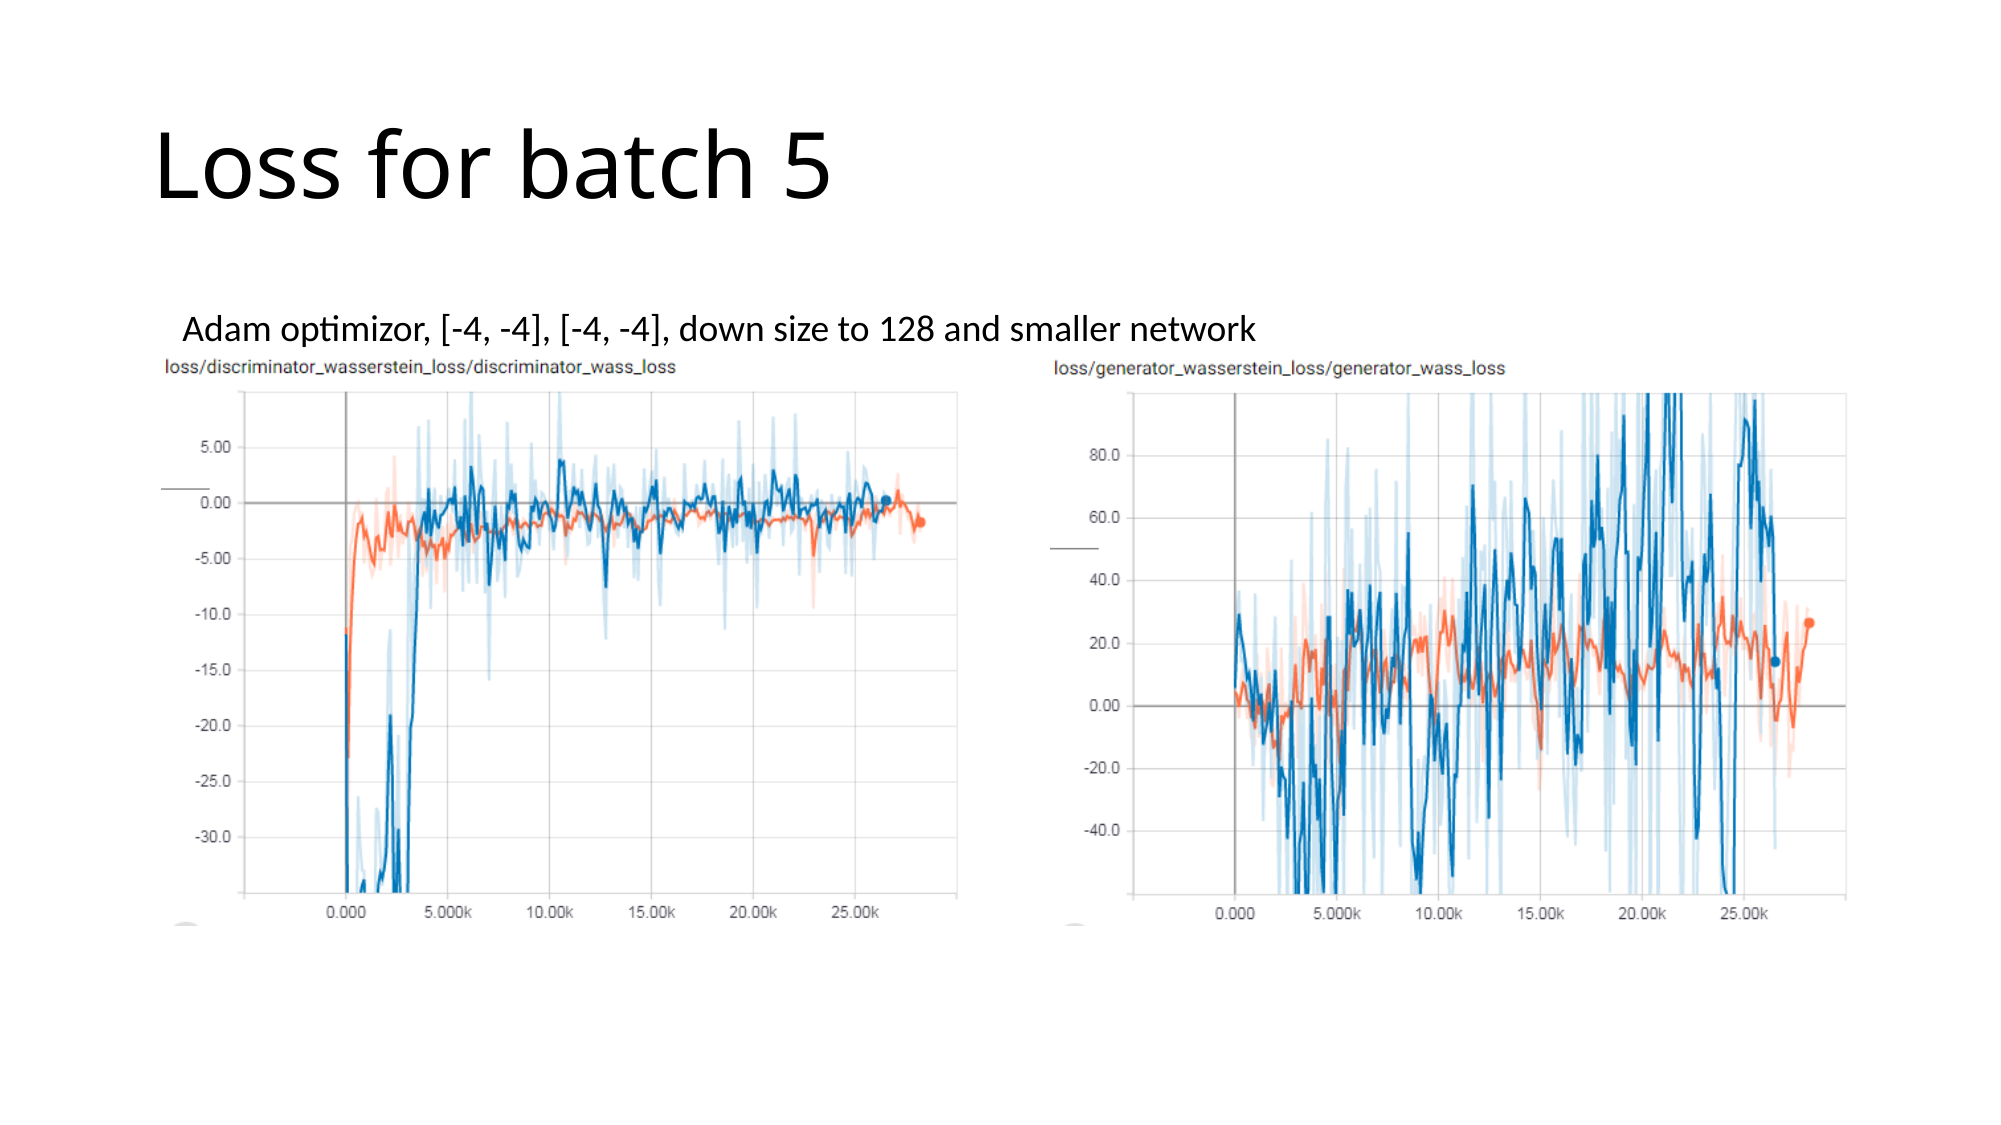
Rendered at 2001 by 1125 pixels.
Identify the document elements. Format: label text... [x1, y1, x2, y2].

picture [161, 356, 966, 926]
picture [1049, 356, 1855, 926]
title Loss for batch 5 [137, 59, 1863, 278]
text_box Adam optimizor, [-4, -4], [-4, -4], down size to 128 and smaller network [167, 296, 1273, 356]
